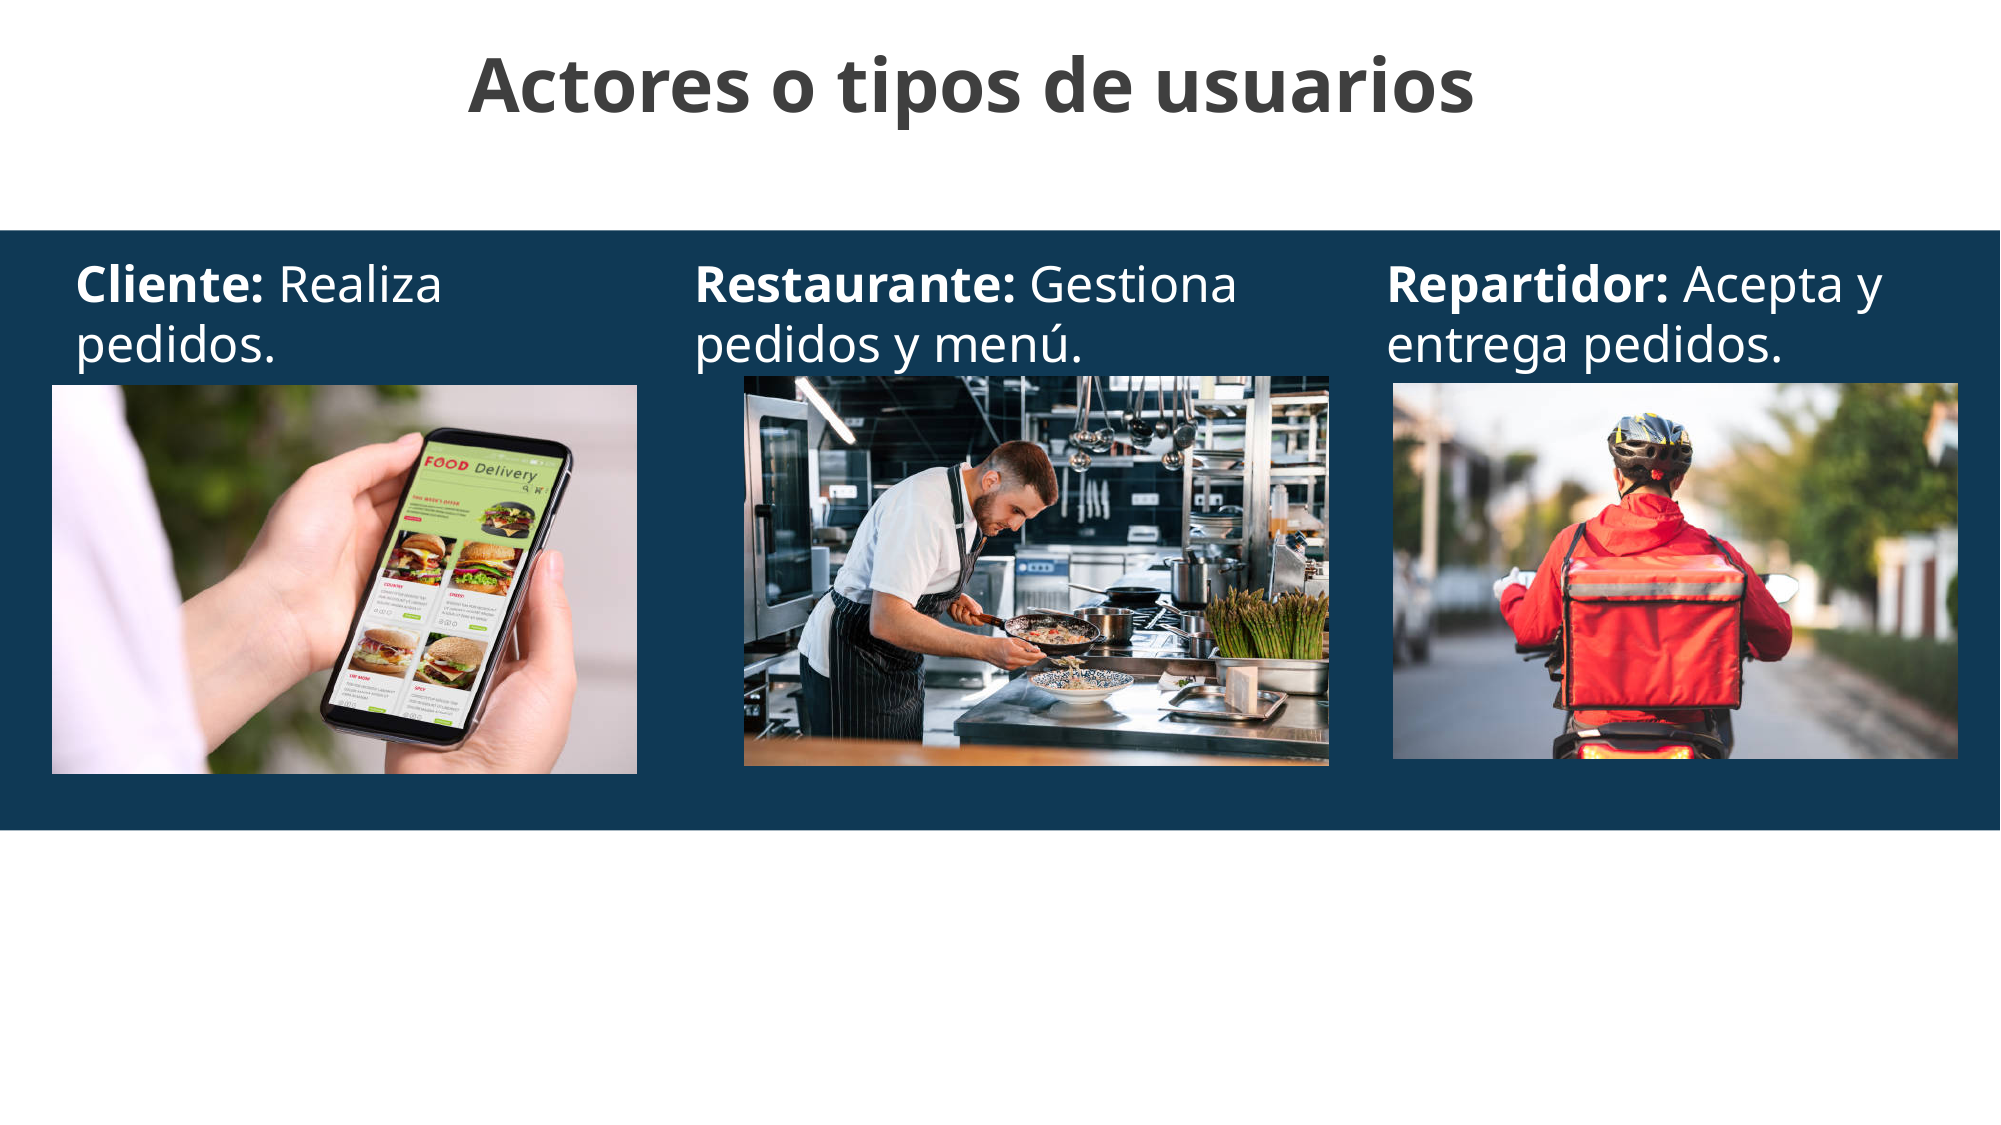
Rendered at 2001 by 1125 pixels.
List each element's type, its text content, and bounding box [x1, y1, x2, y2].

text_box Repartidor: Acepta y entrega pedidos. [1371, 245, 1984, 425]
text_box Actores o tipos de usuarios [383, 30, 1561, 180]
picture [744, 376, 1329, 766]
picture [1393, 383, 1958, 759]
picture [52, 385, 637, 775]
text_box Restaurante: Gestiona pedidos y menú. [679, 245, 1371, 425]
text_box Cliente: Realiza pedidos. [60, 245, 629, 385]
